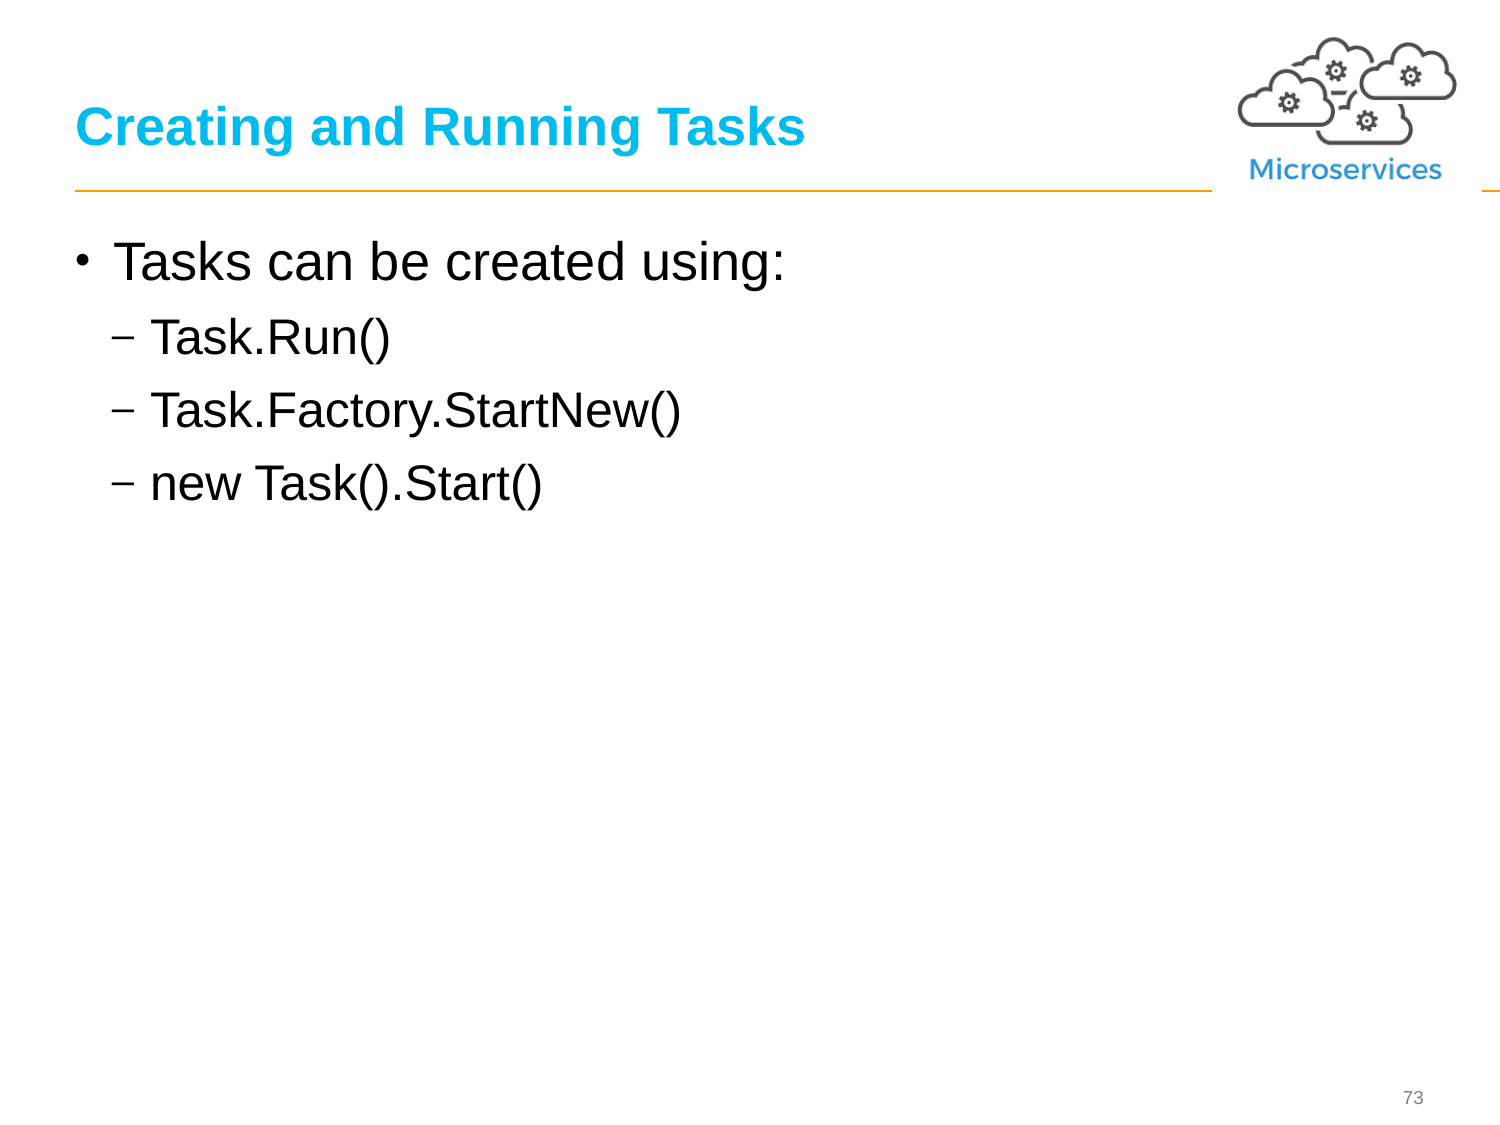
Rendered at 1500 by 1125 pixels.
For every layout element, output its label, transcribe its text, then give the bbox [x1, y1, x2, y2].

list Tasks can be created using: Task.Run() Task.Factory.StartNew() new Task().Start() [75, 226, 1425, 1018]
title Creating and Running Tasks [75, 27, 1422, 157]
picture [1212, 1, 1482, 203]
